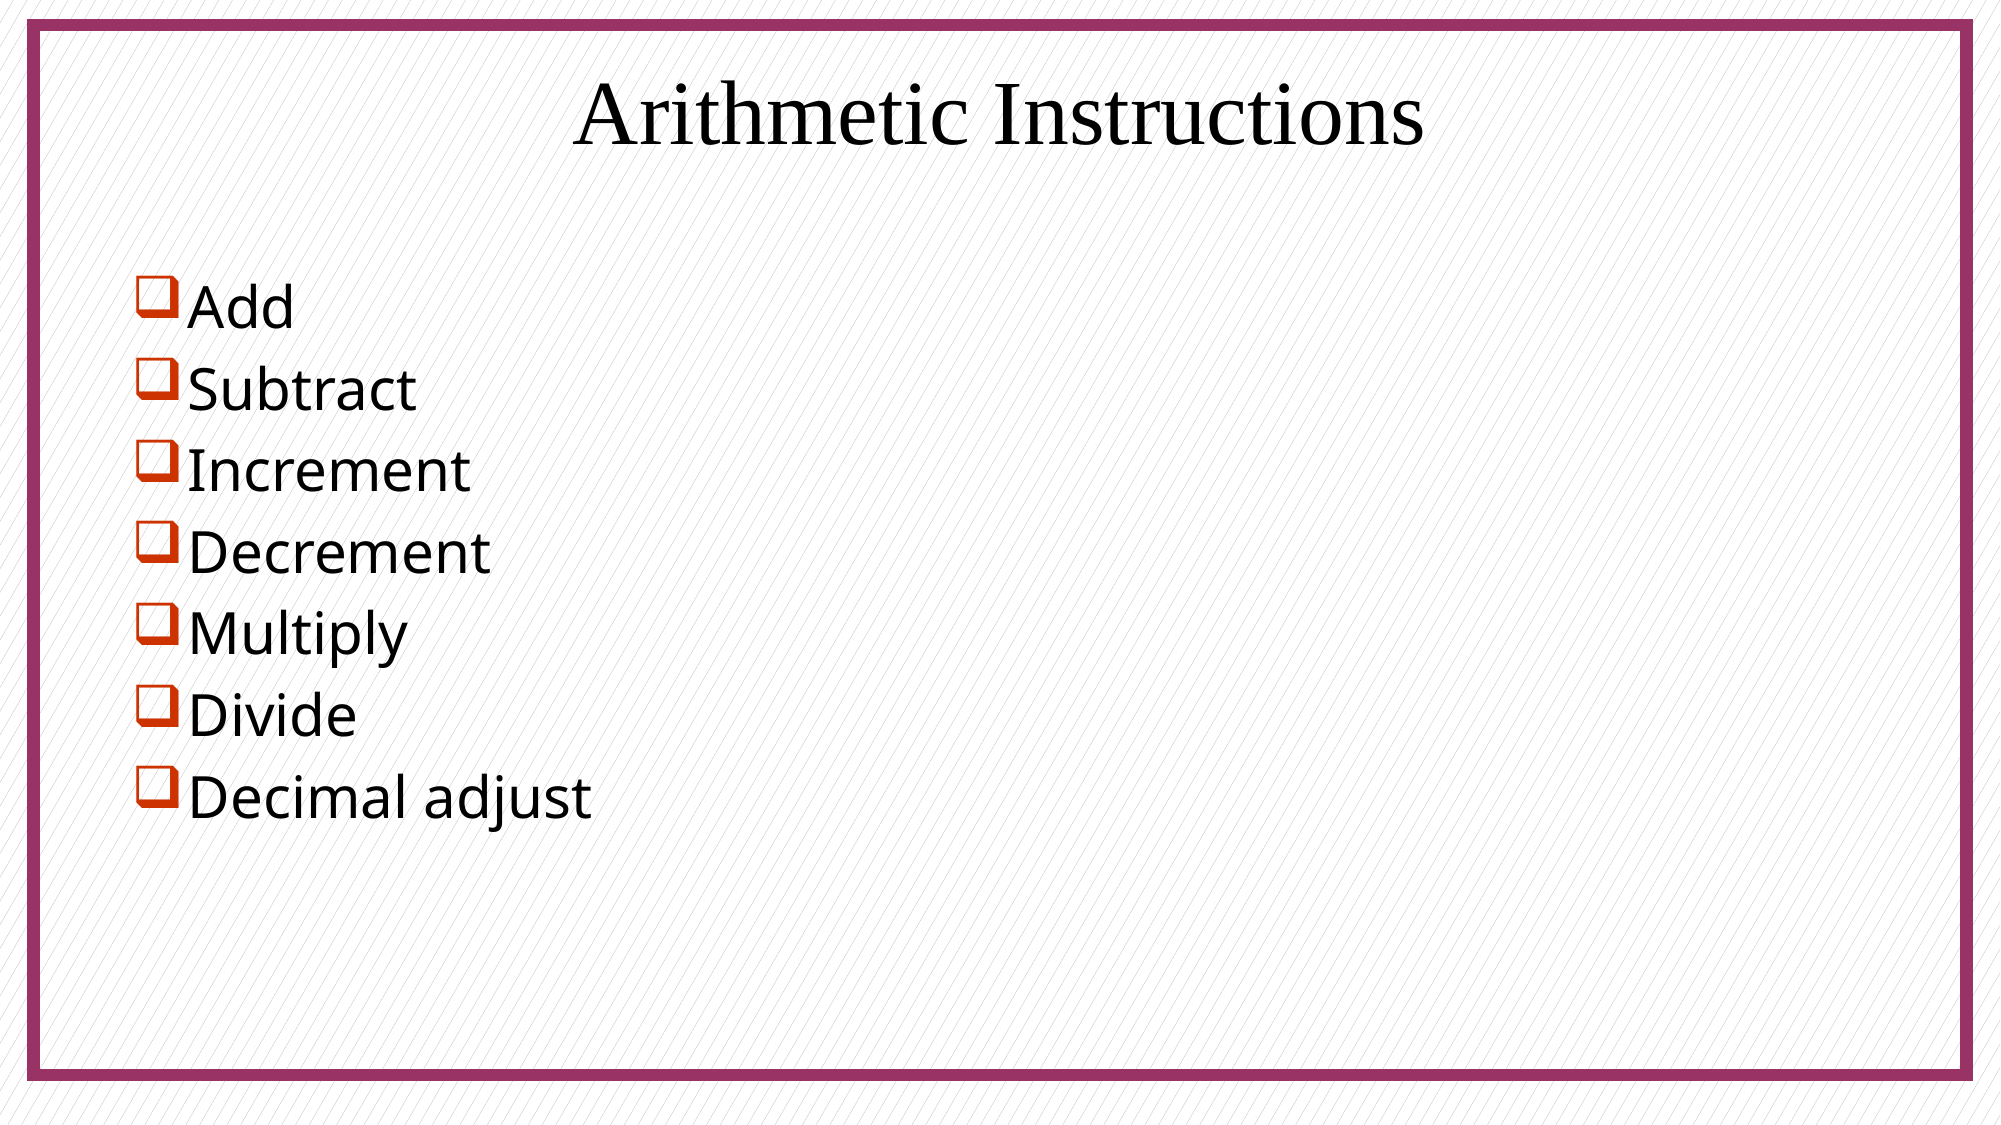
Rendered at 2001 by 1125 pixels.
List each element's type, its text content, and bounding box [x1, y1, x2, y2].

title Arithmetic Instructions [99, 45, 1900, 233]
list Add Subtract Increment Decrement Multiply Divide Decimal adjust [116, 262, 1817, 1025]
